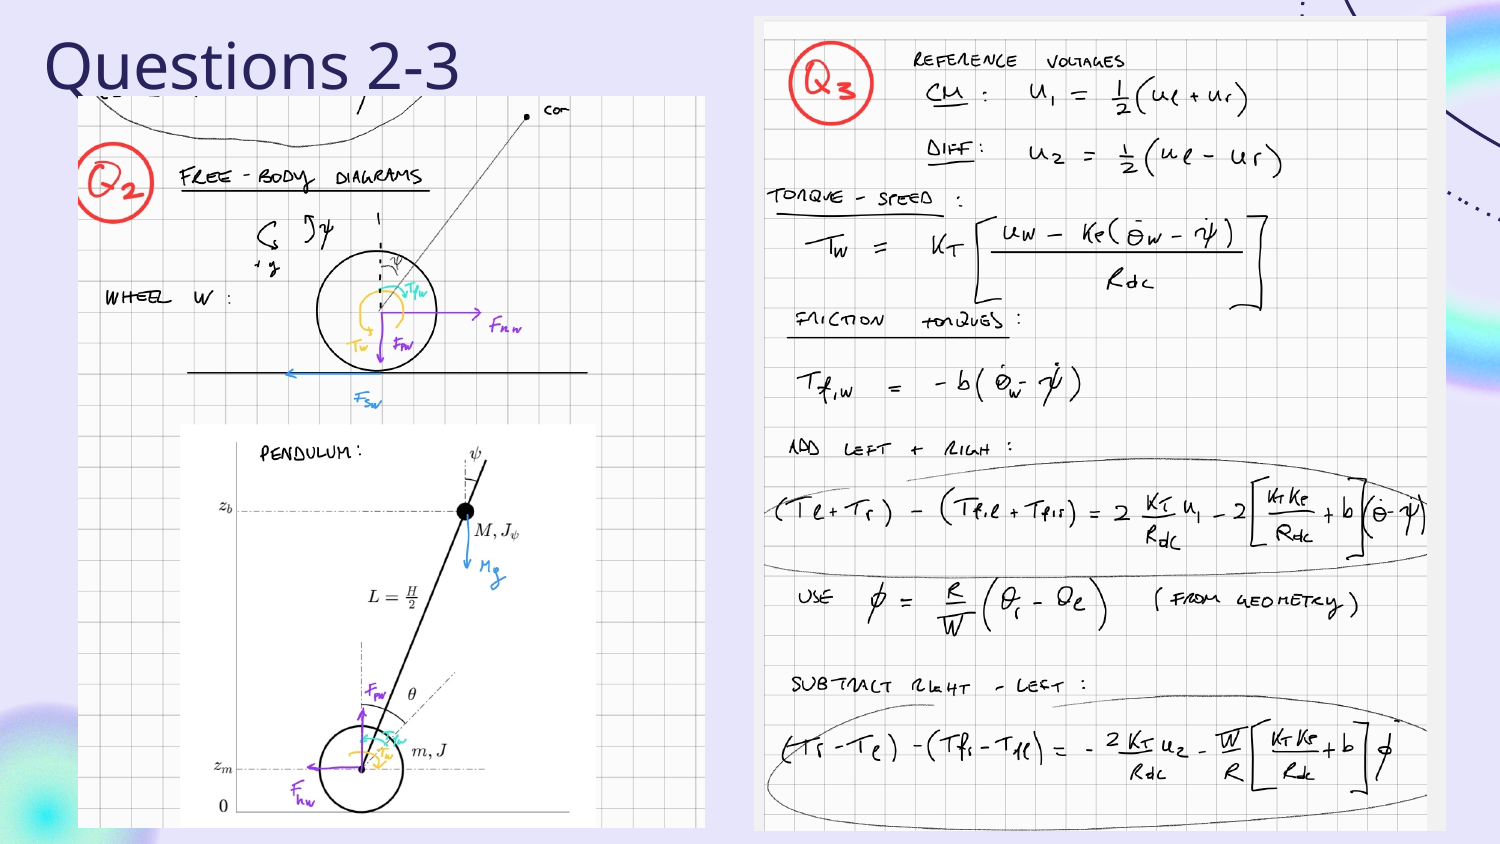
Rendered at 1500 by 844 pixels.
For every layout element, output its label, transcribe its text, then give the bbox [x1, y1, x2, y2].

picture [754, 0, 1500, 832]
title Questions 2-3 [28, 16, 752, 111]
picture [0, 96, 705, 844]
